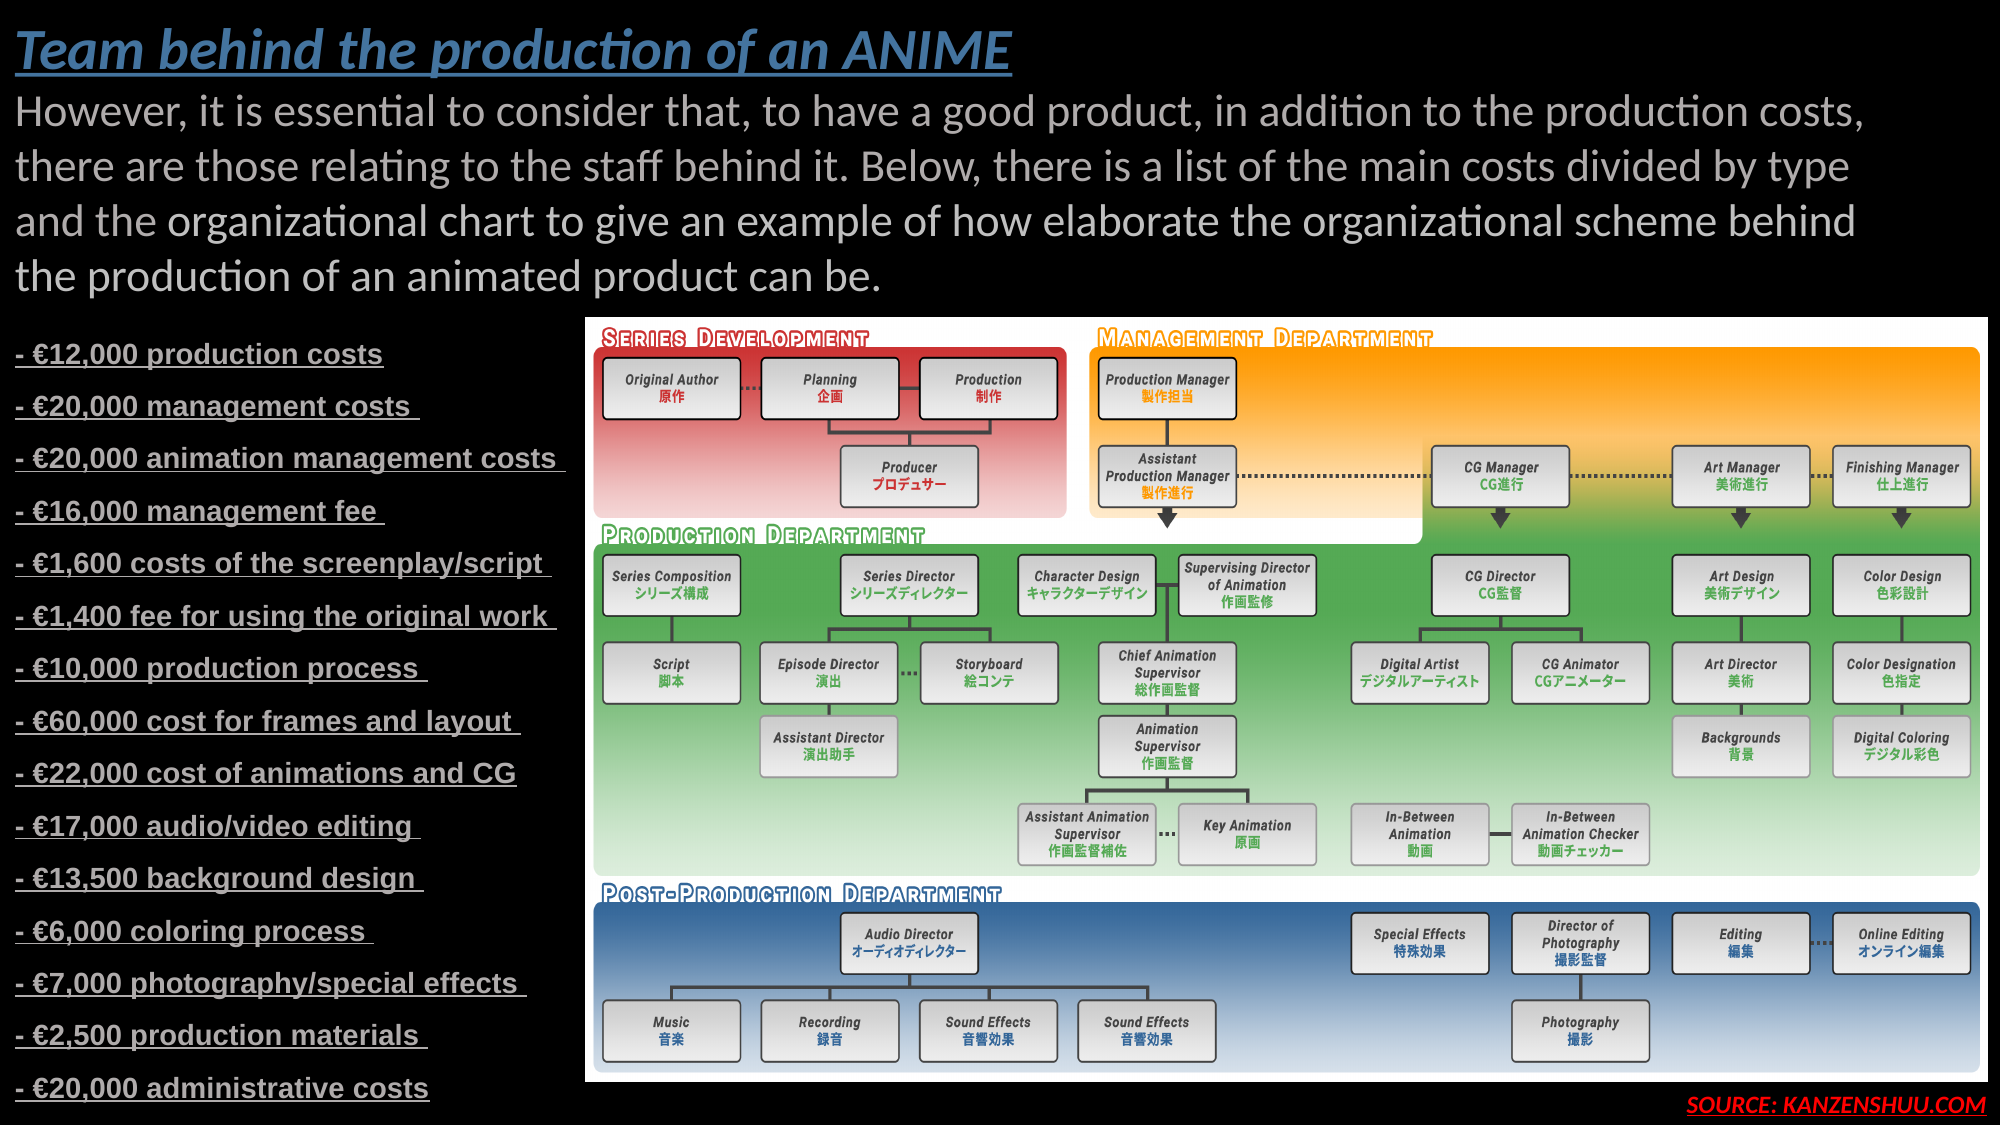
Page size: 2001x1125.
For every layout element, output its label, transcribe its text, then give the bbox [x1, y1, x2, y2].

picture [584, 317, 1988, 1082]
text_box SOURCE: KANZENSHUU.COM [1671, 1080, 2000, 1125]
text_box However, it is essential to consider that, to have a good product, in addition to the production costs, there are those relating to the staff behind it. Below, there is a list of the main costs divided by type and the organizational chart to give an example of how elaborate the organizational scheme behind the production of an animated product can be. [0, 72, 1896, 308]
text_box Team behind the production of an ANIME [0, 3, 1208, 89]
text_box - €12,000 production costs - €20,000 management costs - €20,000 animation management costs - €16,000 management fee - €1,600 costs of the screenplay/script - €1,400 fee for using the original work - €10,000 production process - €60,000 cost for frames and layout - €22,000 cost of animations and CG - €17,000 audio/video editing - €13,500 background design - €6,000 coloring process - €7,000 photography/special effects - €2,500 production materials - €20,000 administrative costs [0, 310, 1046, 1112]
